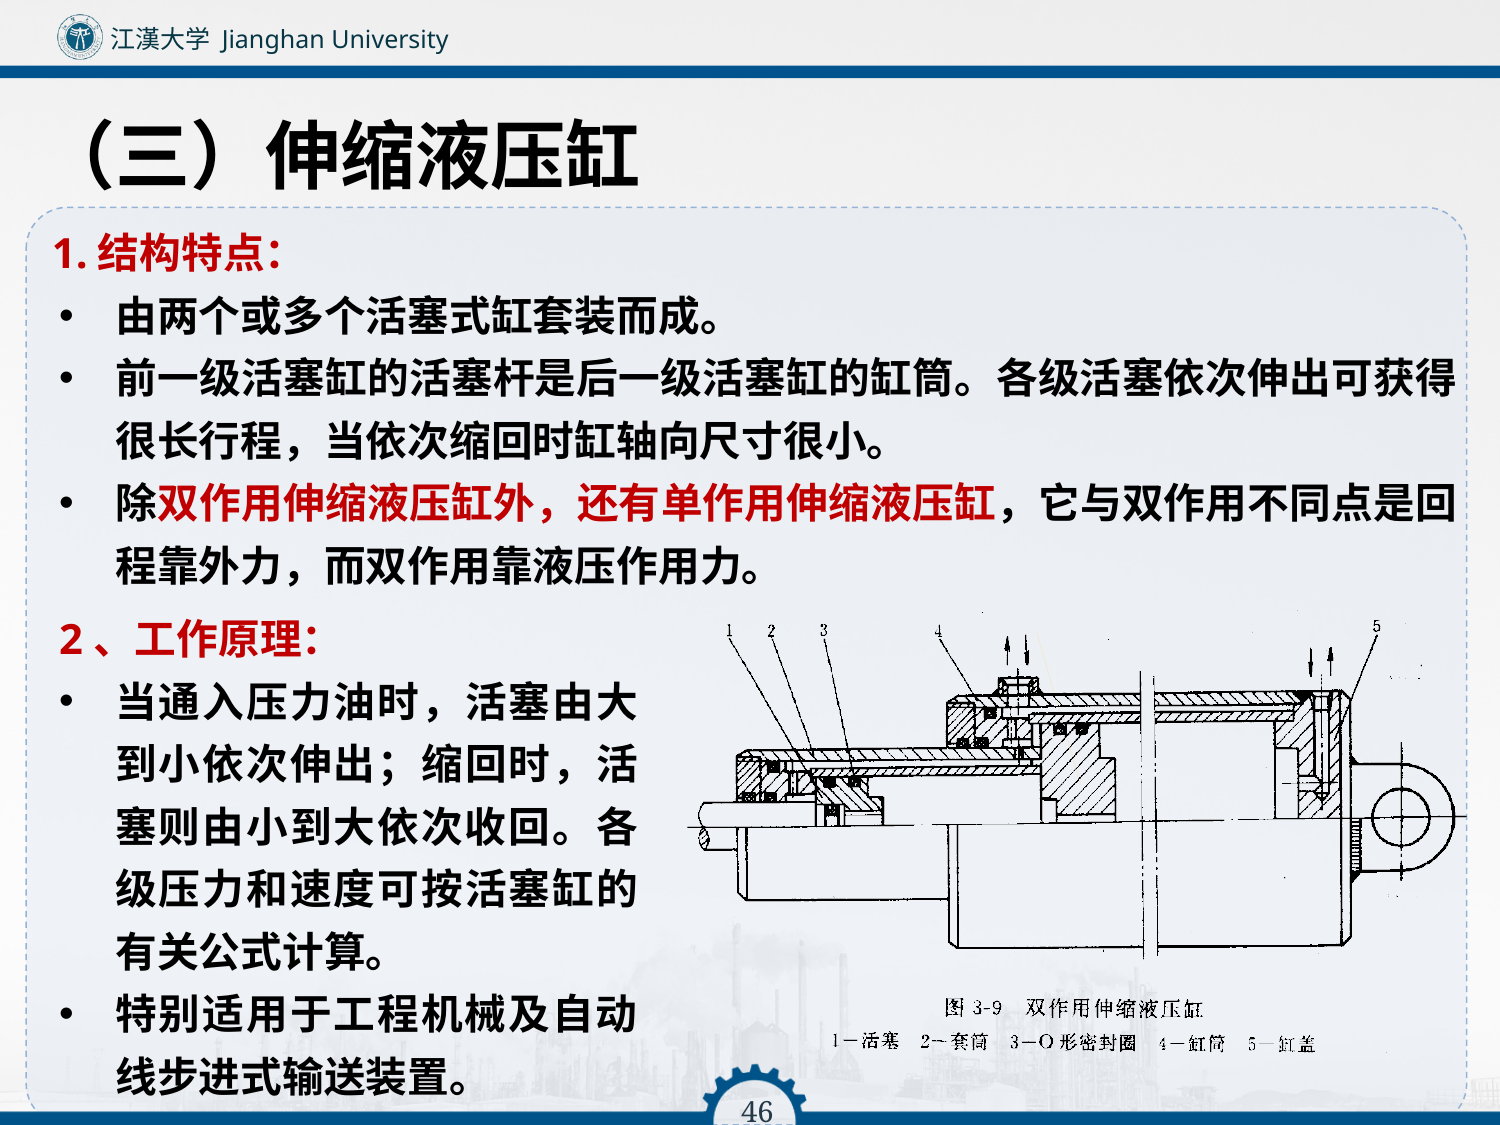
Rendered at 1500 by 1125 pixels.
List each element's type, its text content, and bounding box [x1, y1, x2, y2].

picture [0, 606, 1500, 1125]
text_box [653, 595, 1467, 997]
text_box [0, 63, 1500, 80]
text_box （三）伸缩液压缸 [26, 101, 1239, 207]
text_box 2、工作原理： 当通入压力油时，活塞由大到小依次伸出；缩回时，活塞则由小到大依次收回。各级压力和速度可按活塞缸的有关公式计算。 特别适用于工程机械及自动线步进式输送装置。 [26, 592, 653, 997]
list 1.结构特点： 由两个或多个活塞式缸套装而成。 前一级活塞缸的活塞杆是后一级活塞缸的缸筒。各级活塞依次伸出可获得很长行程，当依次缩回时缸轴向尺寸很小。 除双作用伸缩液压缸外，还有单作用伸缩液压缸，它与双作用不同点是回程靠外力，而双作用靠液压作用力。 [25, 207, 1473, 595]
picture [54, 11, 105, 62]
text_box 江漢大学 Jianghan University [109, 16, 464, 61]
